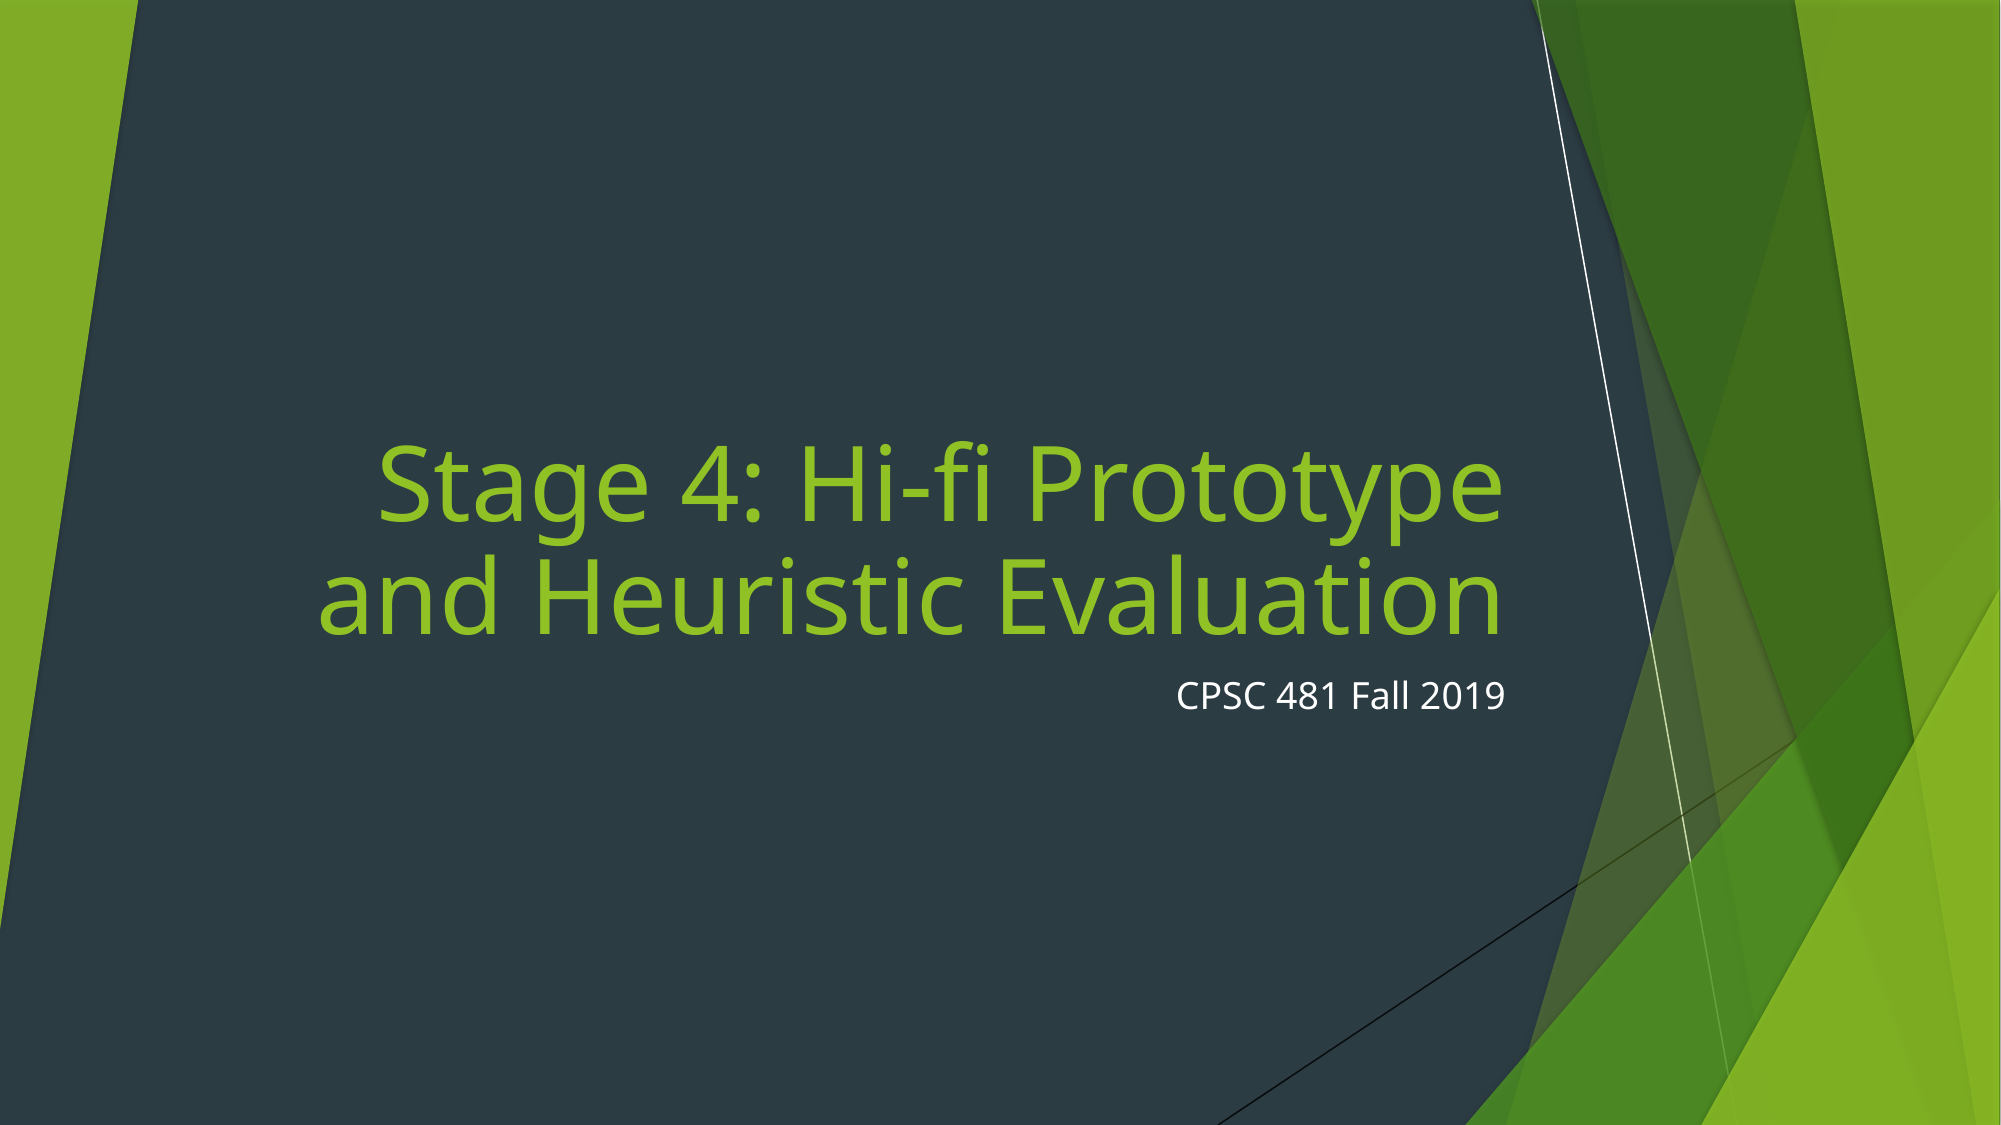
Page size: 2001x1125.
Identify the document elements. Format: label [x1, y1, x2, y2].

text_box [0, 0, 2000, 1125]
